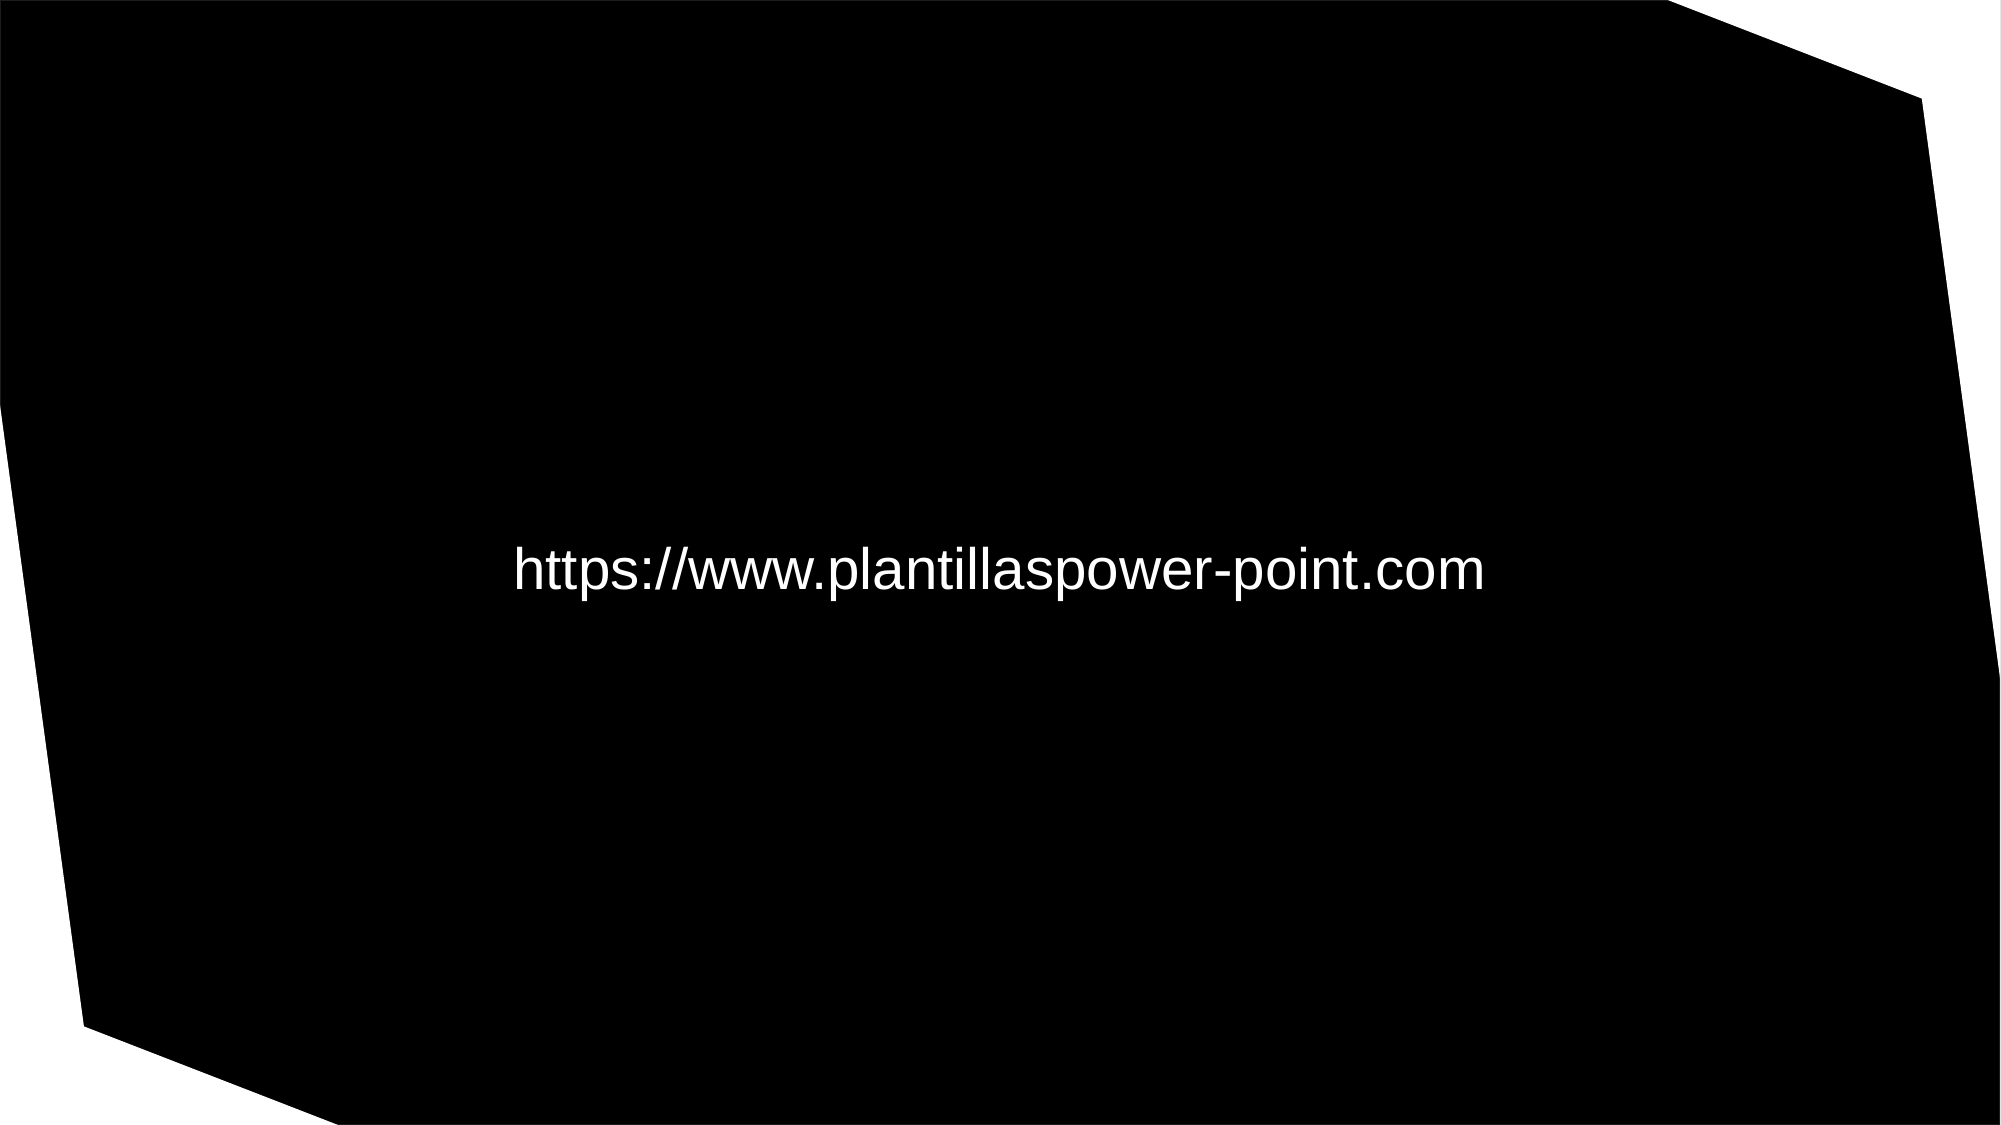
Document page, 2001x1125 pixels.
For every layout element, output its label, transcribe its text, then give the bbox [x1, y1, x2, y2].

list https://www.plantillaspower-point.com [50, 531, 1950, 651]
